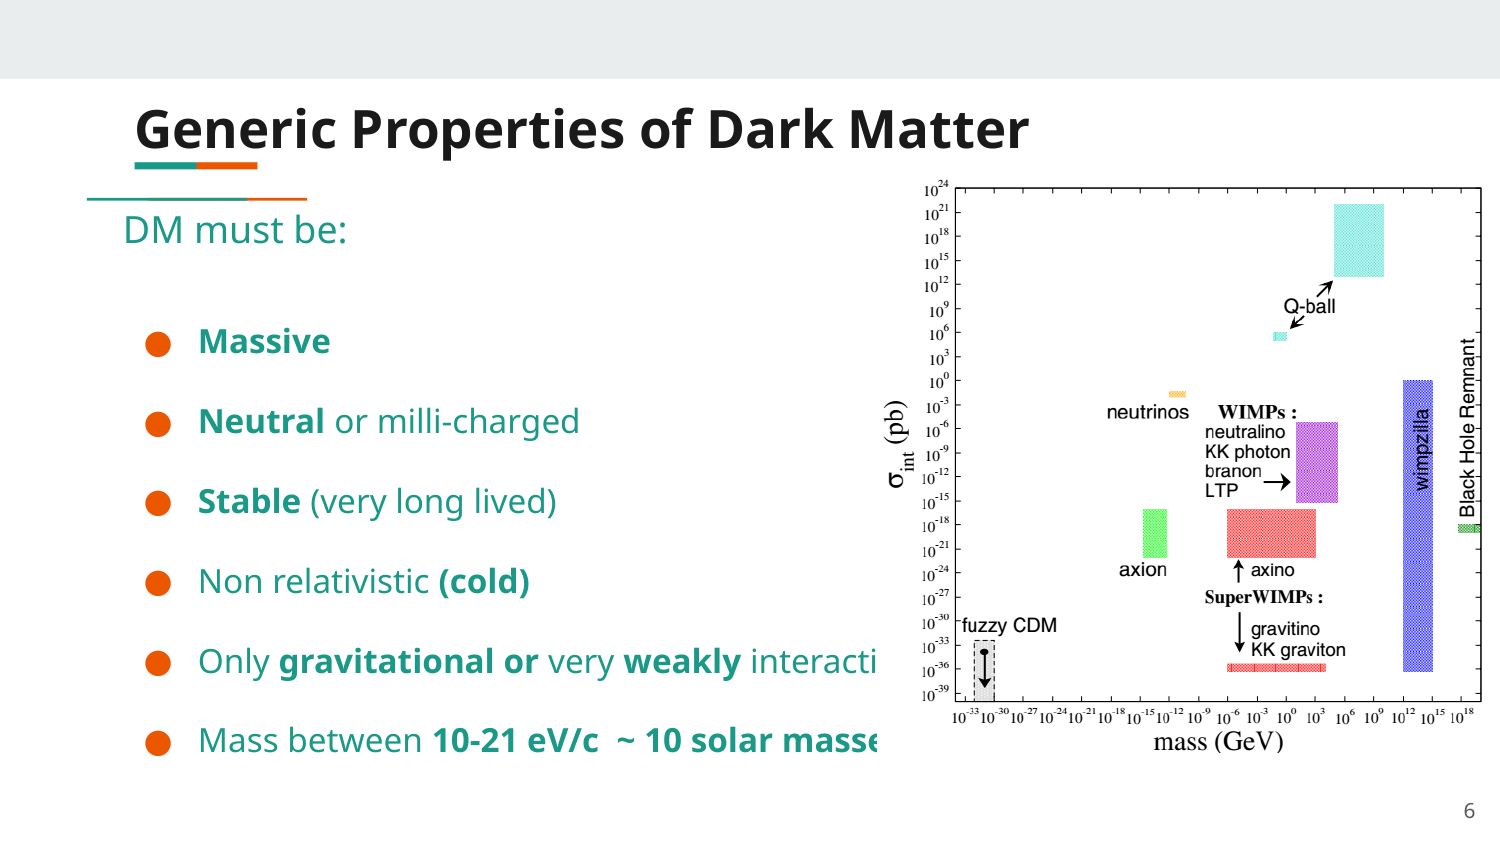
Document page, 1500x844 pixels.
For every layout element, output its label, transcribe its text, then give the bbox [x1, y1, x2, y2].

text_box DM must be: Massive Neutral or milli-charged Stable (very long lived) Non relativistic (cold) Only gravitational or very weakly interacting Mass between 10-21 eV/c ~ 10 solar masses [107, 190, 1372, 770]
picture [0, 0, 1500, 844]
title Generic Properties of Dark Matter [119, 80, 1381, 169]
slide_number 6 [1400, 779, 1491, 844]
